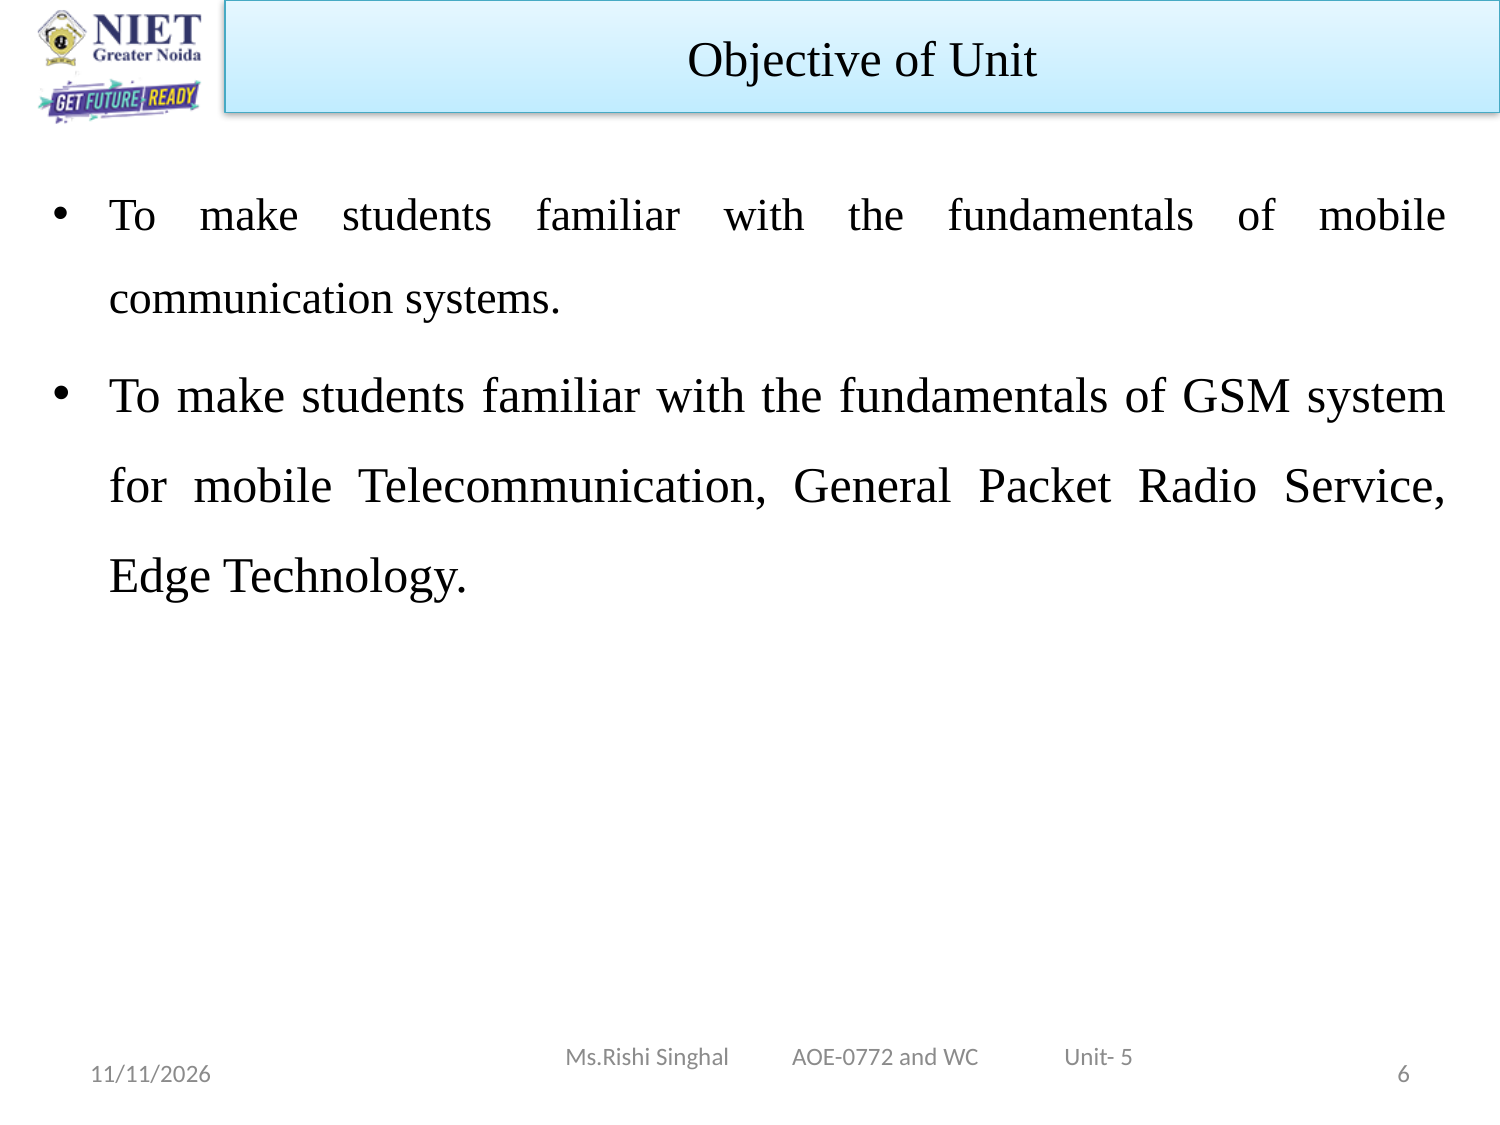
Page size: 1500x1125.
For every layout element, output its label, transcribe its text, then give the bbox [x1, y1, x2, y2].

footer Ms.Rishi Singhal AOE-0772 and WC Unit- 5 [462, 1025, 1238, 1085]
picture [0, 0, 238, 135]
list To make students familiar with the fundamentals of mobile communication systems. To make students familiar with the fundamentals of GSM system for mobile Telecommunication, General Packet Radio Service, Edge Technology. [37, 149, 1463, 1025]
slide_number 6 [1074, 1042, 1425, 1103]
text_box Objective of Unit [238, 0, 1500, 113]
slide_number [75, 1042, 425, 1103]
